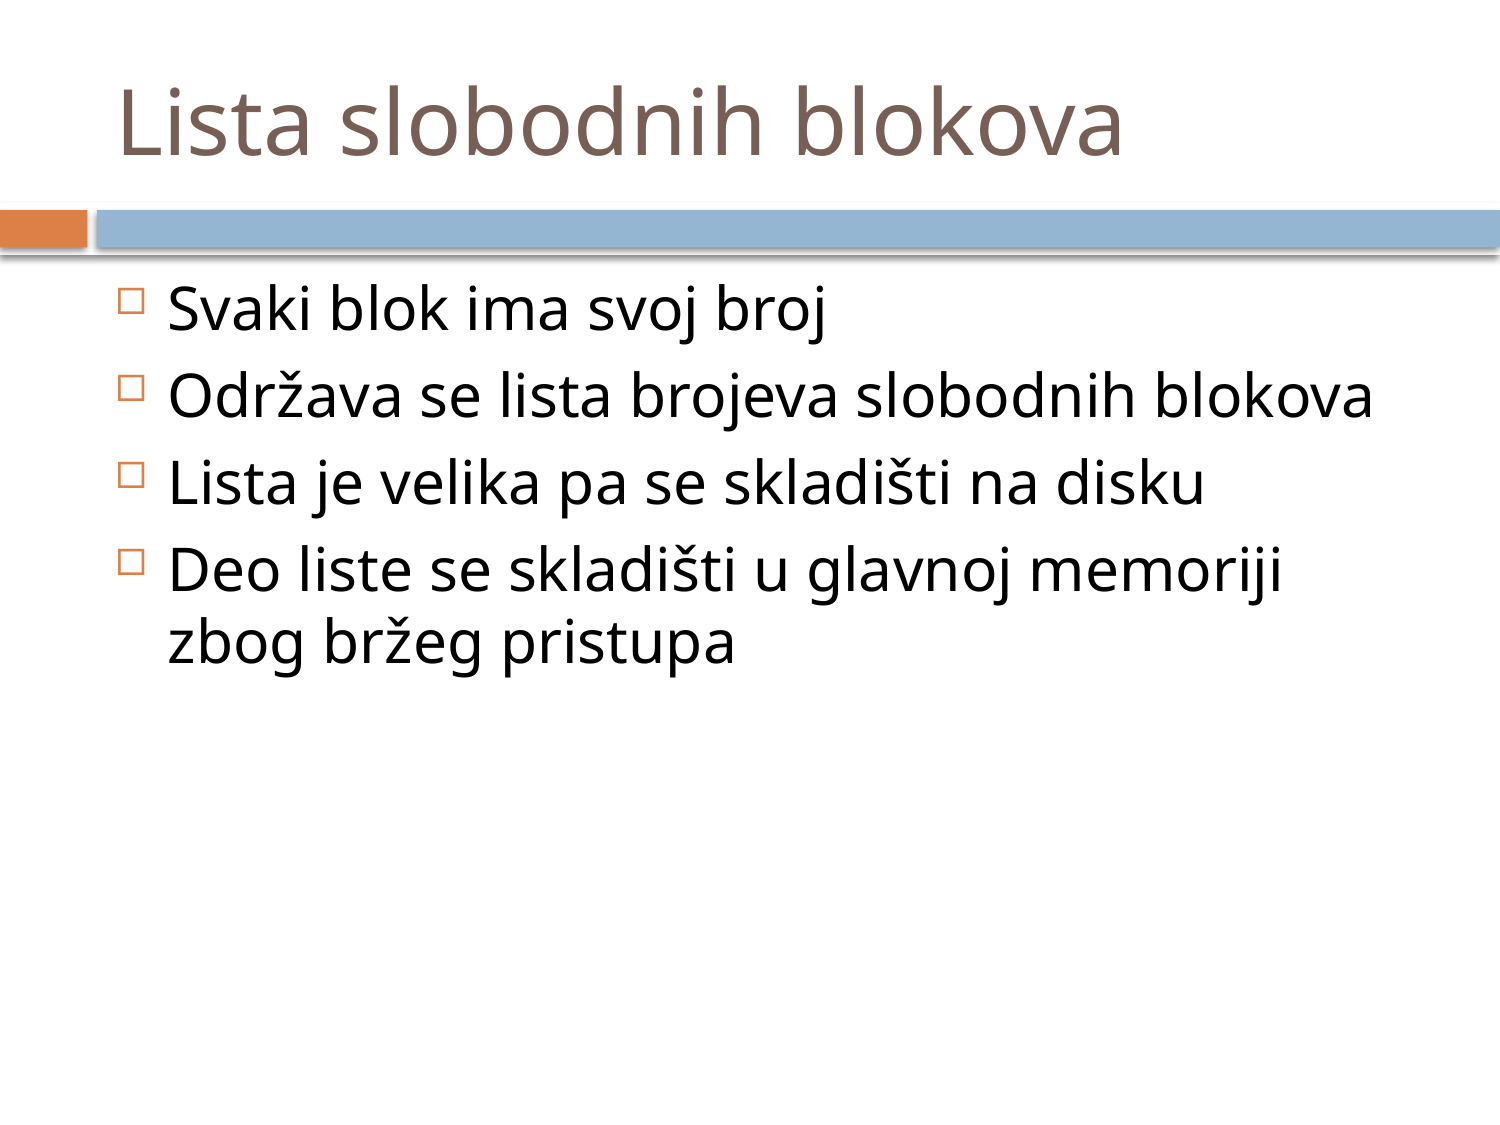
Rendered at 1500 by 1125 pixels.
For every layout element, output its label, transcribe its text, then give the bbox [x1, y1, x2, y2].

list Svaki blok ima svoj broj Održava se lista brojeva slobodnih blokova Lista je velika pa se skladišti na disku Deo liste se skladišti u glavnoj memoriji zbog bržeg pristupa [100, 262, 1438, 1000]
title Lista slobodnih blokova [100, 37, 1438, 200]
